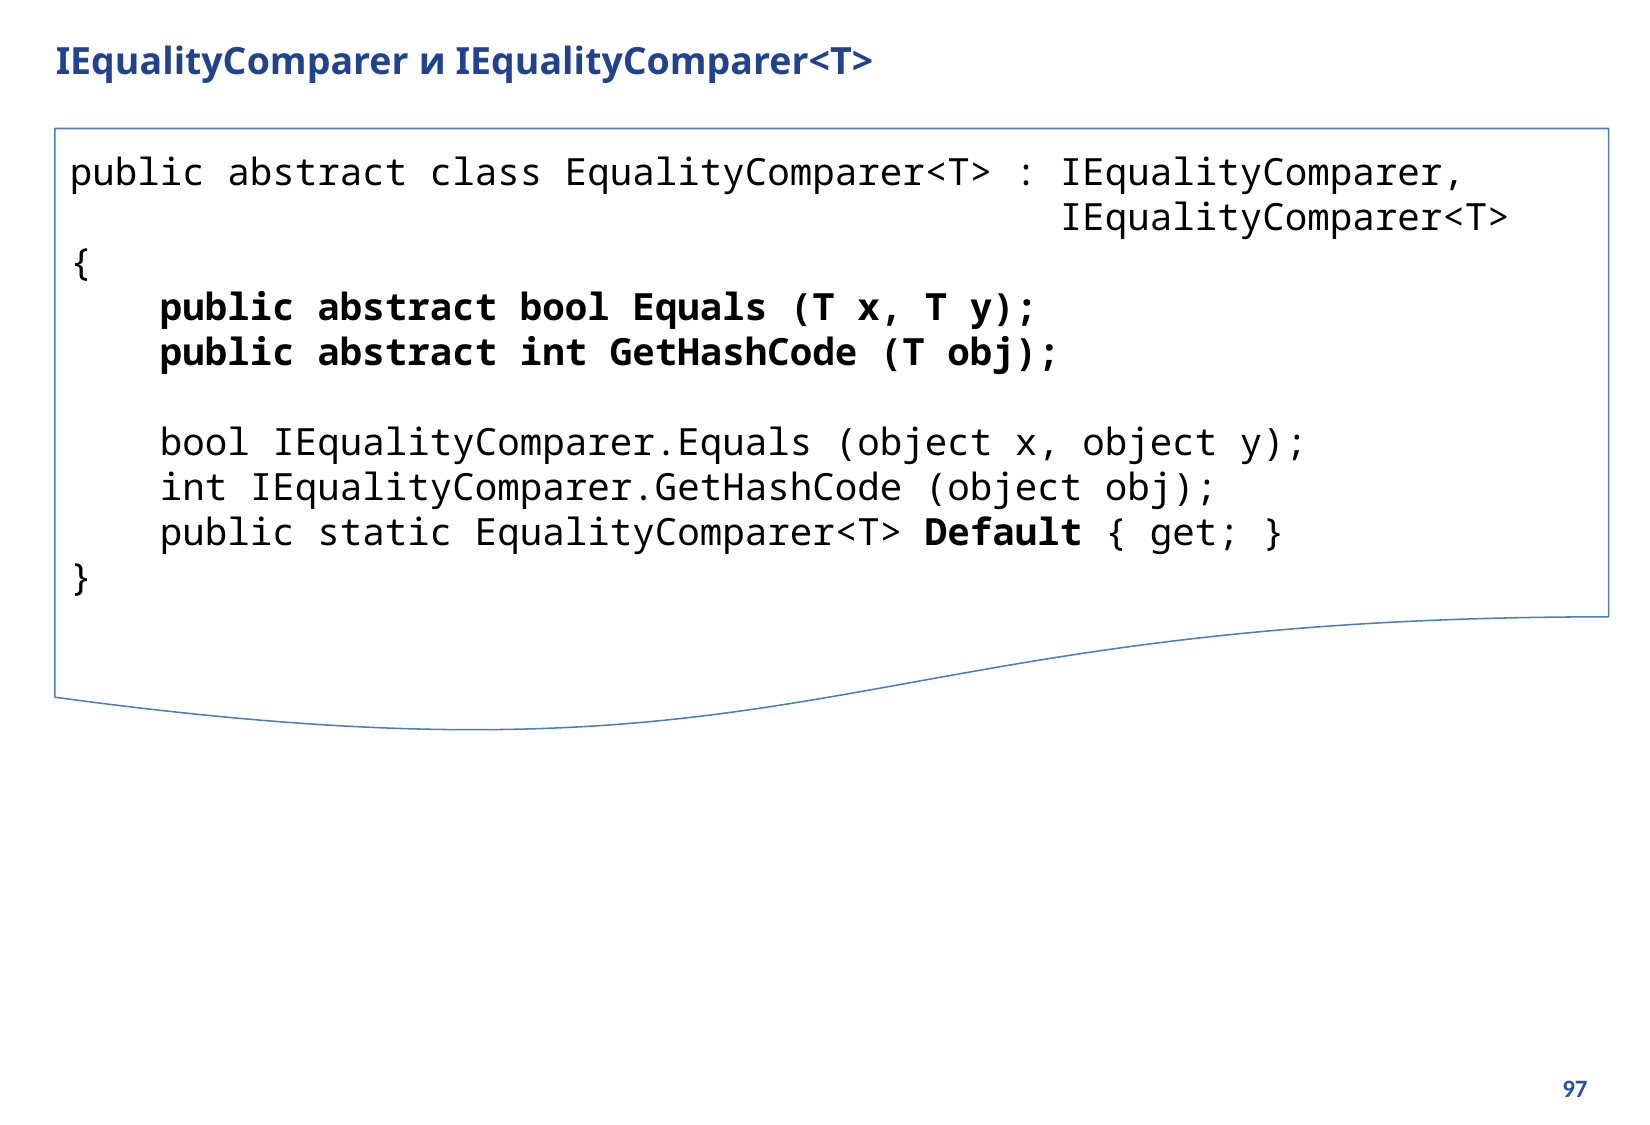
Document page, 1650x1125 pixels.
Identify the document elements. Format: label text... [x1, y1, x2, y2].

text_box public abstract class EqualityComparer<T> : IEqualityComparer, IEqualityComparer<T> { public abstract bool Equals (T x, T y); public abstract int GetHashCode (T obj); bool IEqualityComparer.Equals (object x, object y); int IEqualityComparer.GetHashCode (object obj); public static EqualityComparer<T> Default { get; } } [54, 127, 1610, 731]
title IEqualityComparer и IEqualityComparer<T> [40, 29, 1616, 90]
